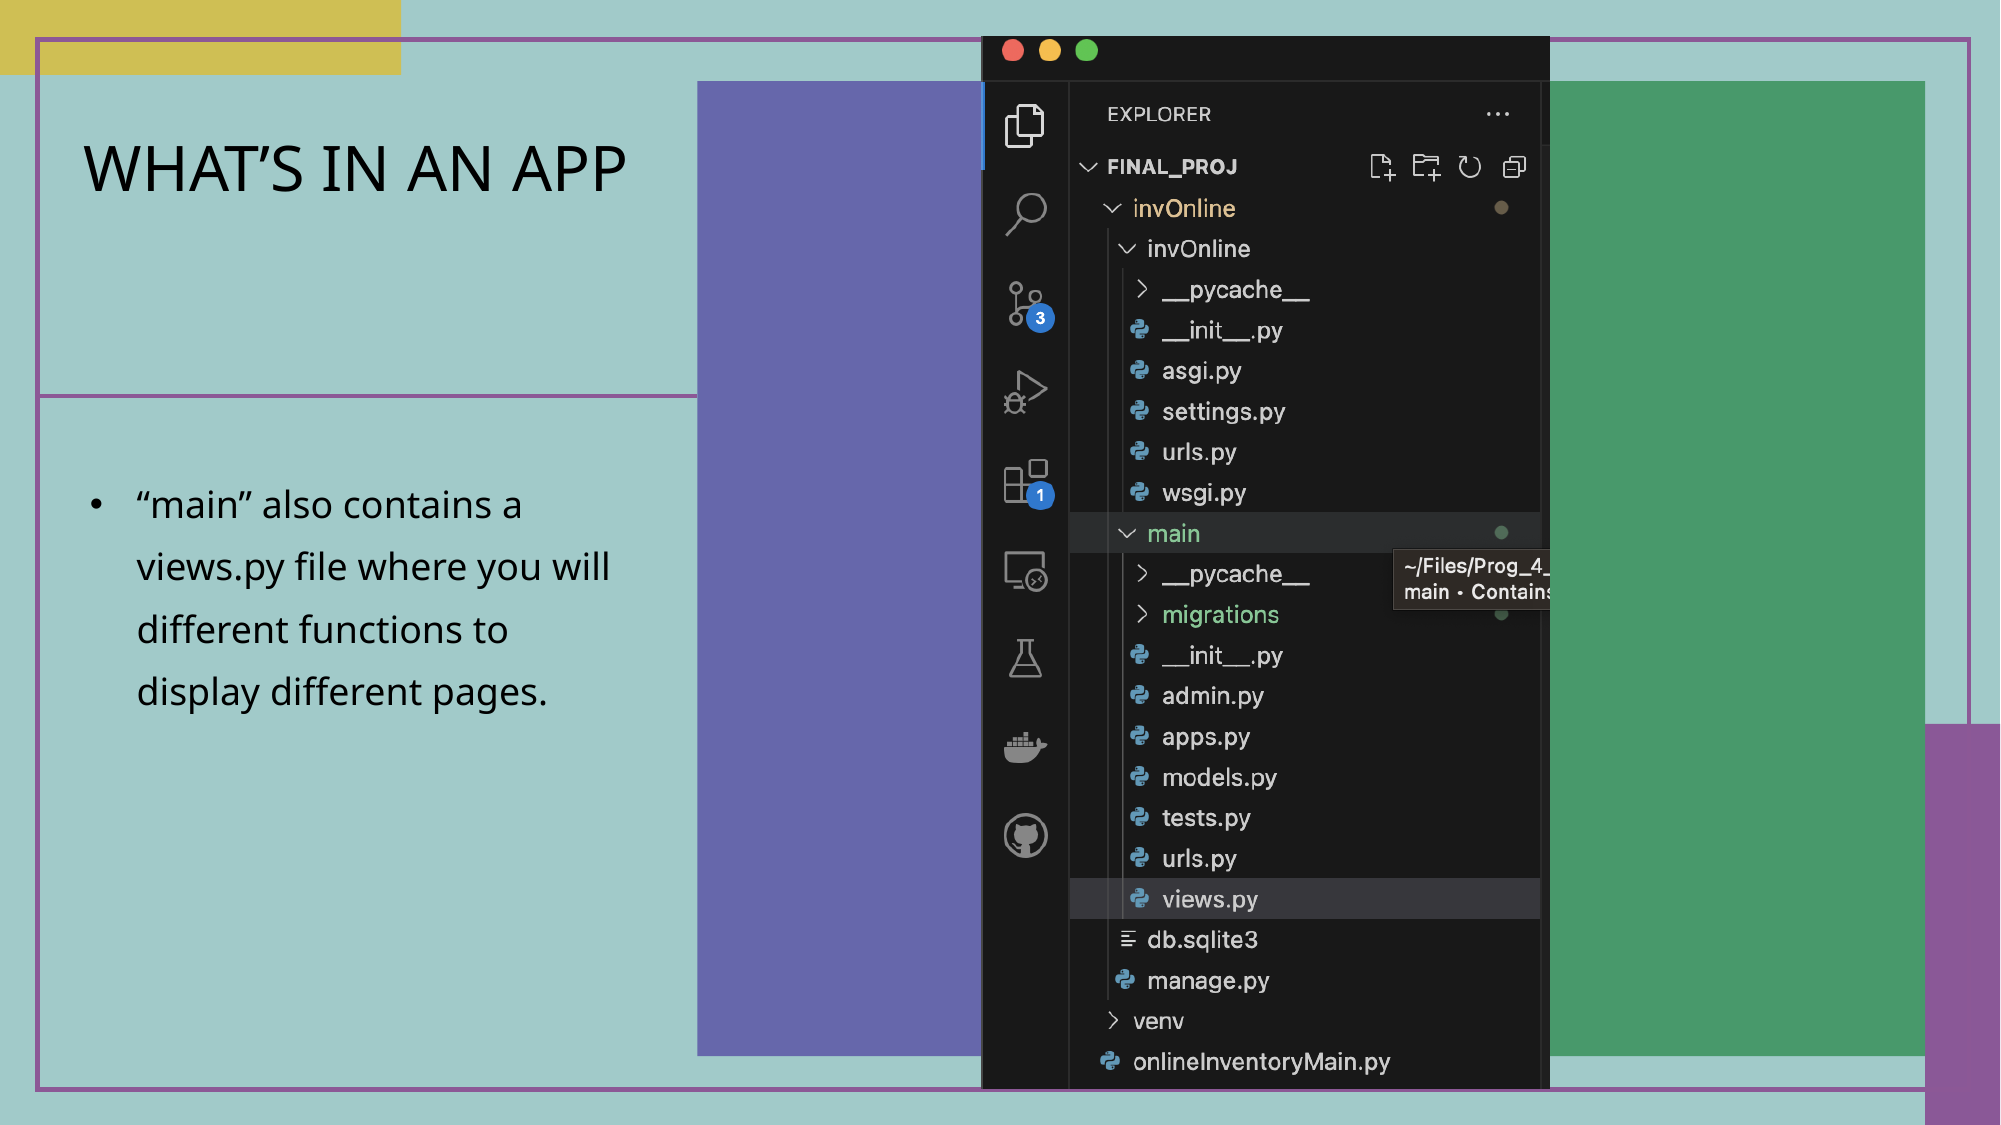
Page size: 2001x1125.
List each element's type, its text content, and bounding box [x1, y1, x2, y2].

title What’s in an App [68, 94, 663, 239]
list “main” also contains a views.py file where you will different functions to display different pages. [75, 456, 644, 990]
picture [981, 36, 1550, 1089]
